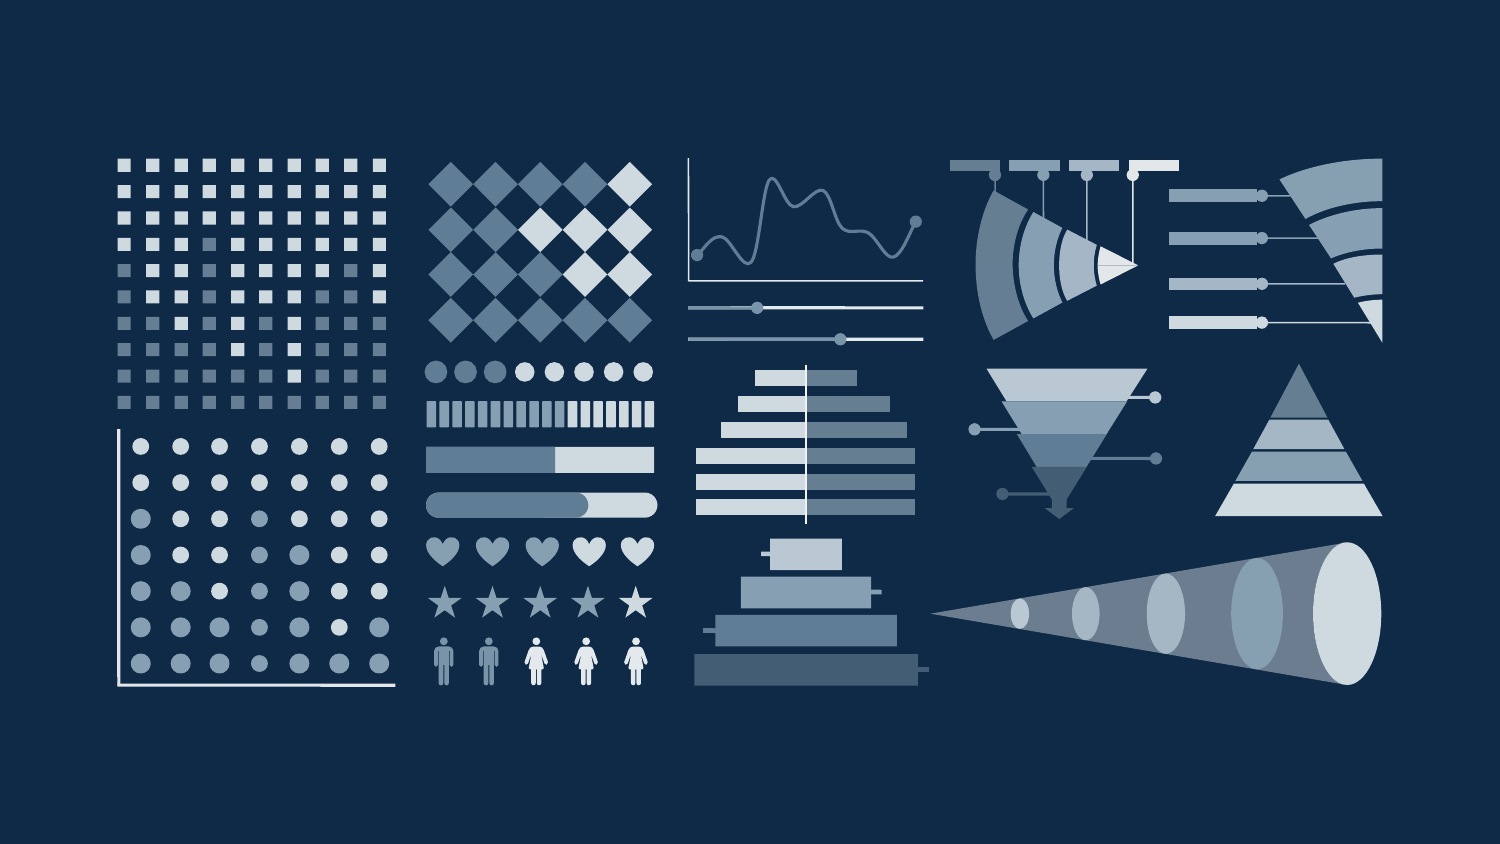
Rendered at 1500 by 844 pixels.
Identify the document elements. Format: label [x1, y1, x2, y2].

text_box [425, 446, 655, 474]
text_box [949, 159, 1180, 341]
text_box [1214, 363, 1383, 517]
text_box [428, 161, 653, 343]
text_box [425, 361, 654, 382]
text_box [117, 428, 396, 686]
text_box [930, 541, 1382, 686]
text_box [117, 158, 387, 410]
text_box [425, 536, 655, 567]
text_box [687, 307, 924, 340]
text_box [427, 585, 653, 618]
text_box [426, 400, 655, 428]
text_box [433, 637, 649, 686]
text_box [688, 157, 924, 282]
text_box [425, 492, 658, 518]
text_box [693, 538, 930, 686]
text_box [1180, 158, 1383, 344]
text_box [696, 365, 916, 525]
text_box [974, 368, 1157, 520]
